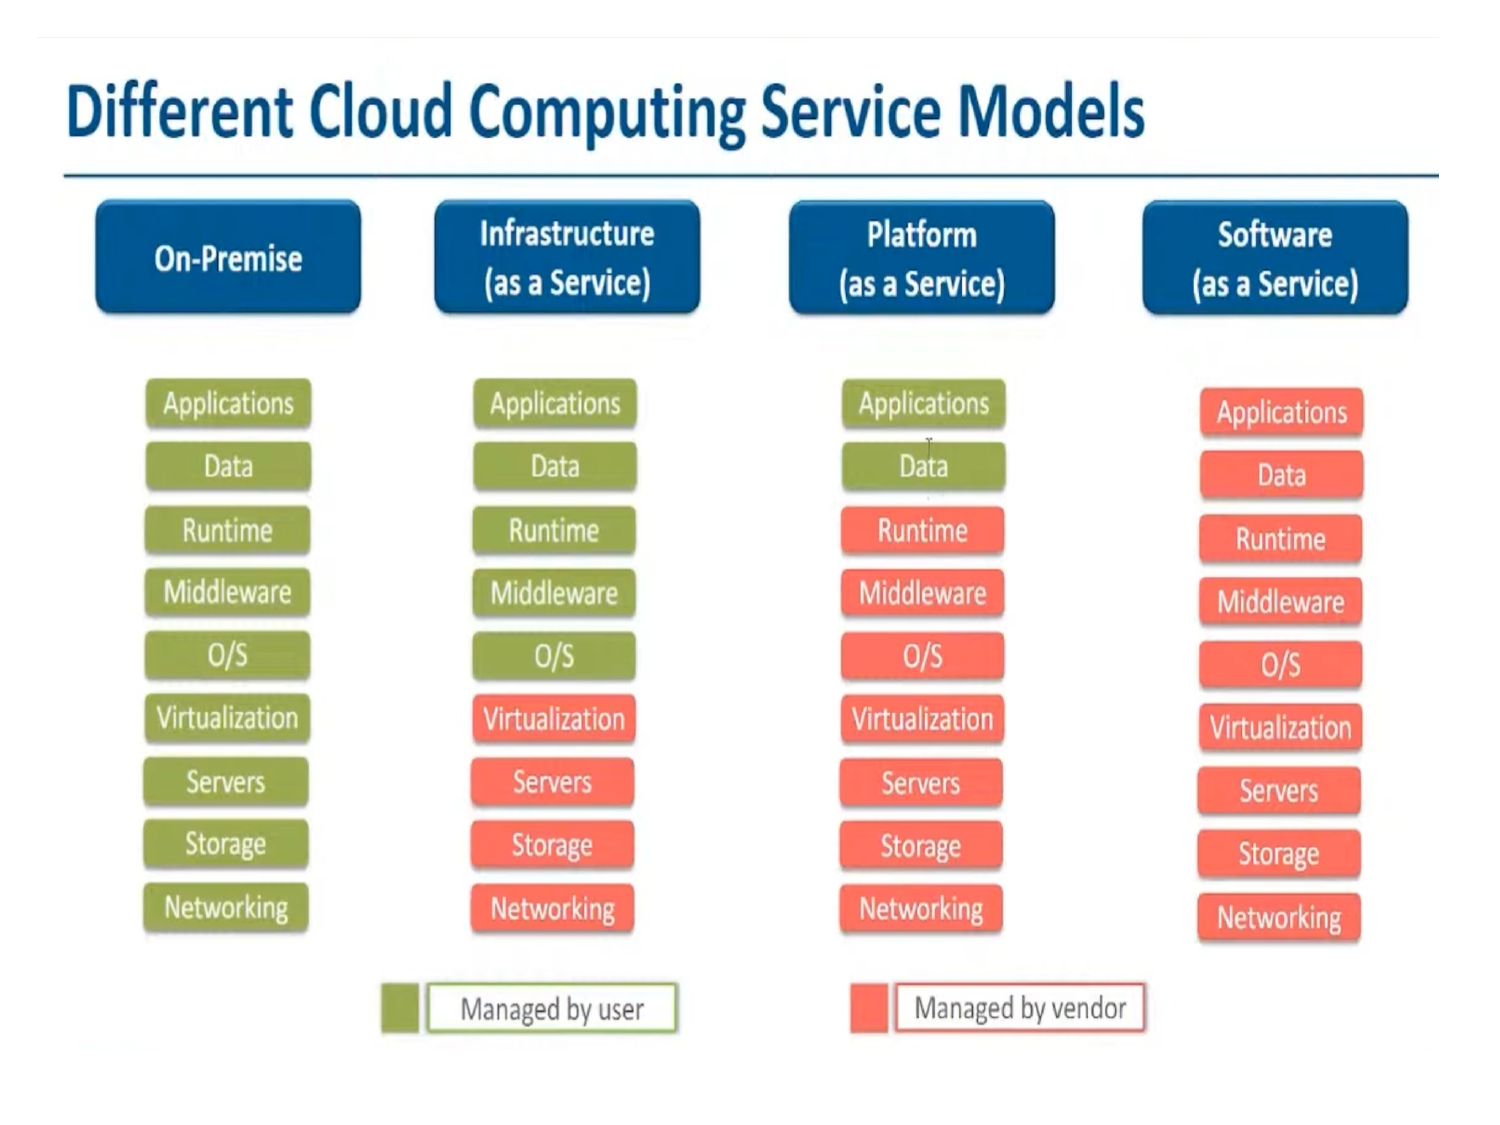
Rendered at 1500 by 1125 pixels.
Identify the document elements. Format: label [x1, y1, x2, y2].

picture [37, 37, 1440, 1051]
